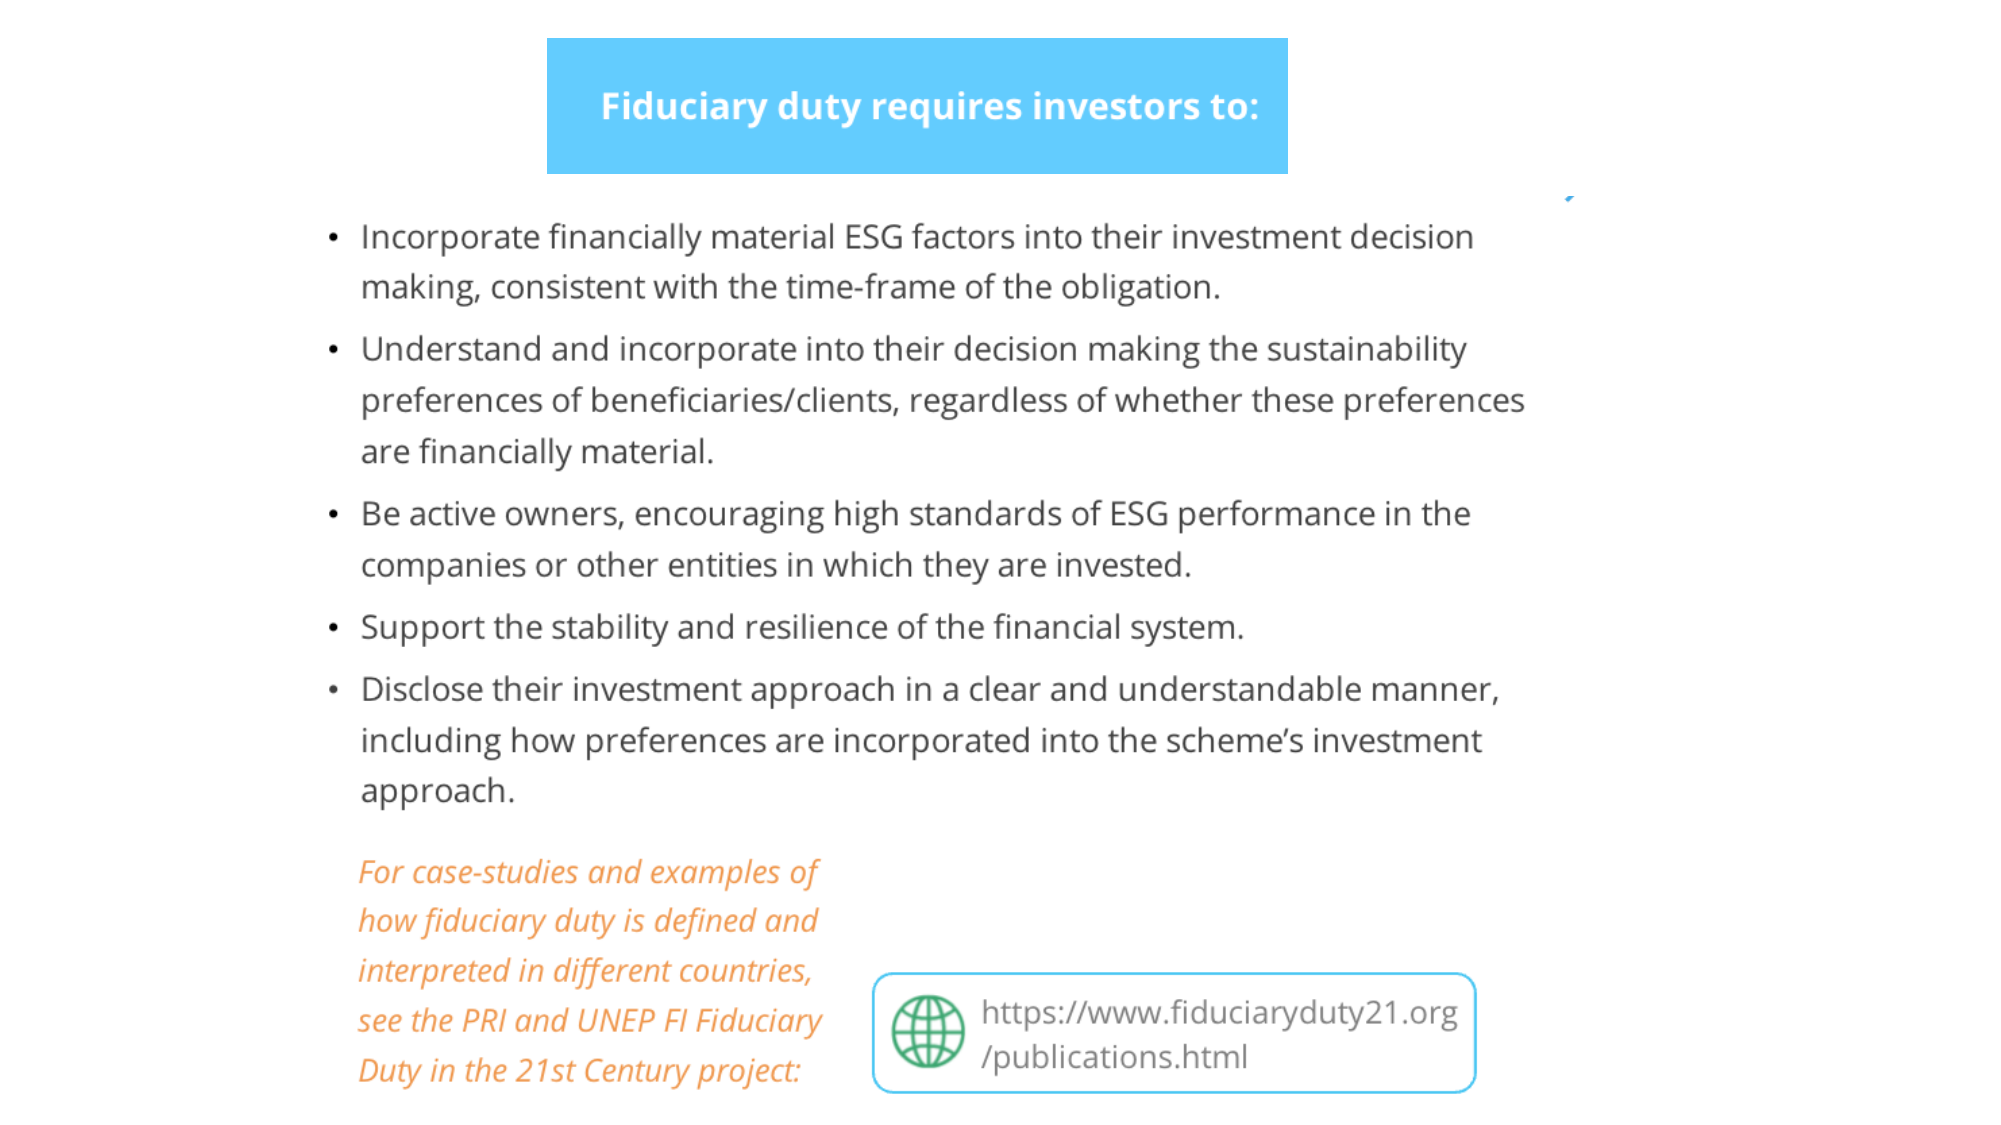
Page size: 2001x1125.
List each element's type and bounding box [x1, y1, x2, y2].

picture [301, 196, 1577, 1125]
picture [547, 38, 1288, 174]
